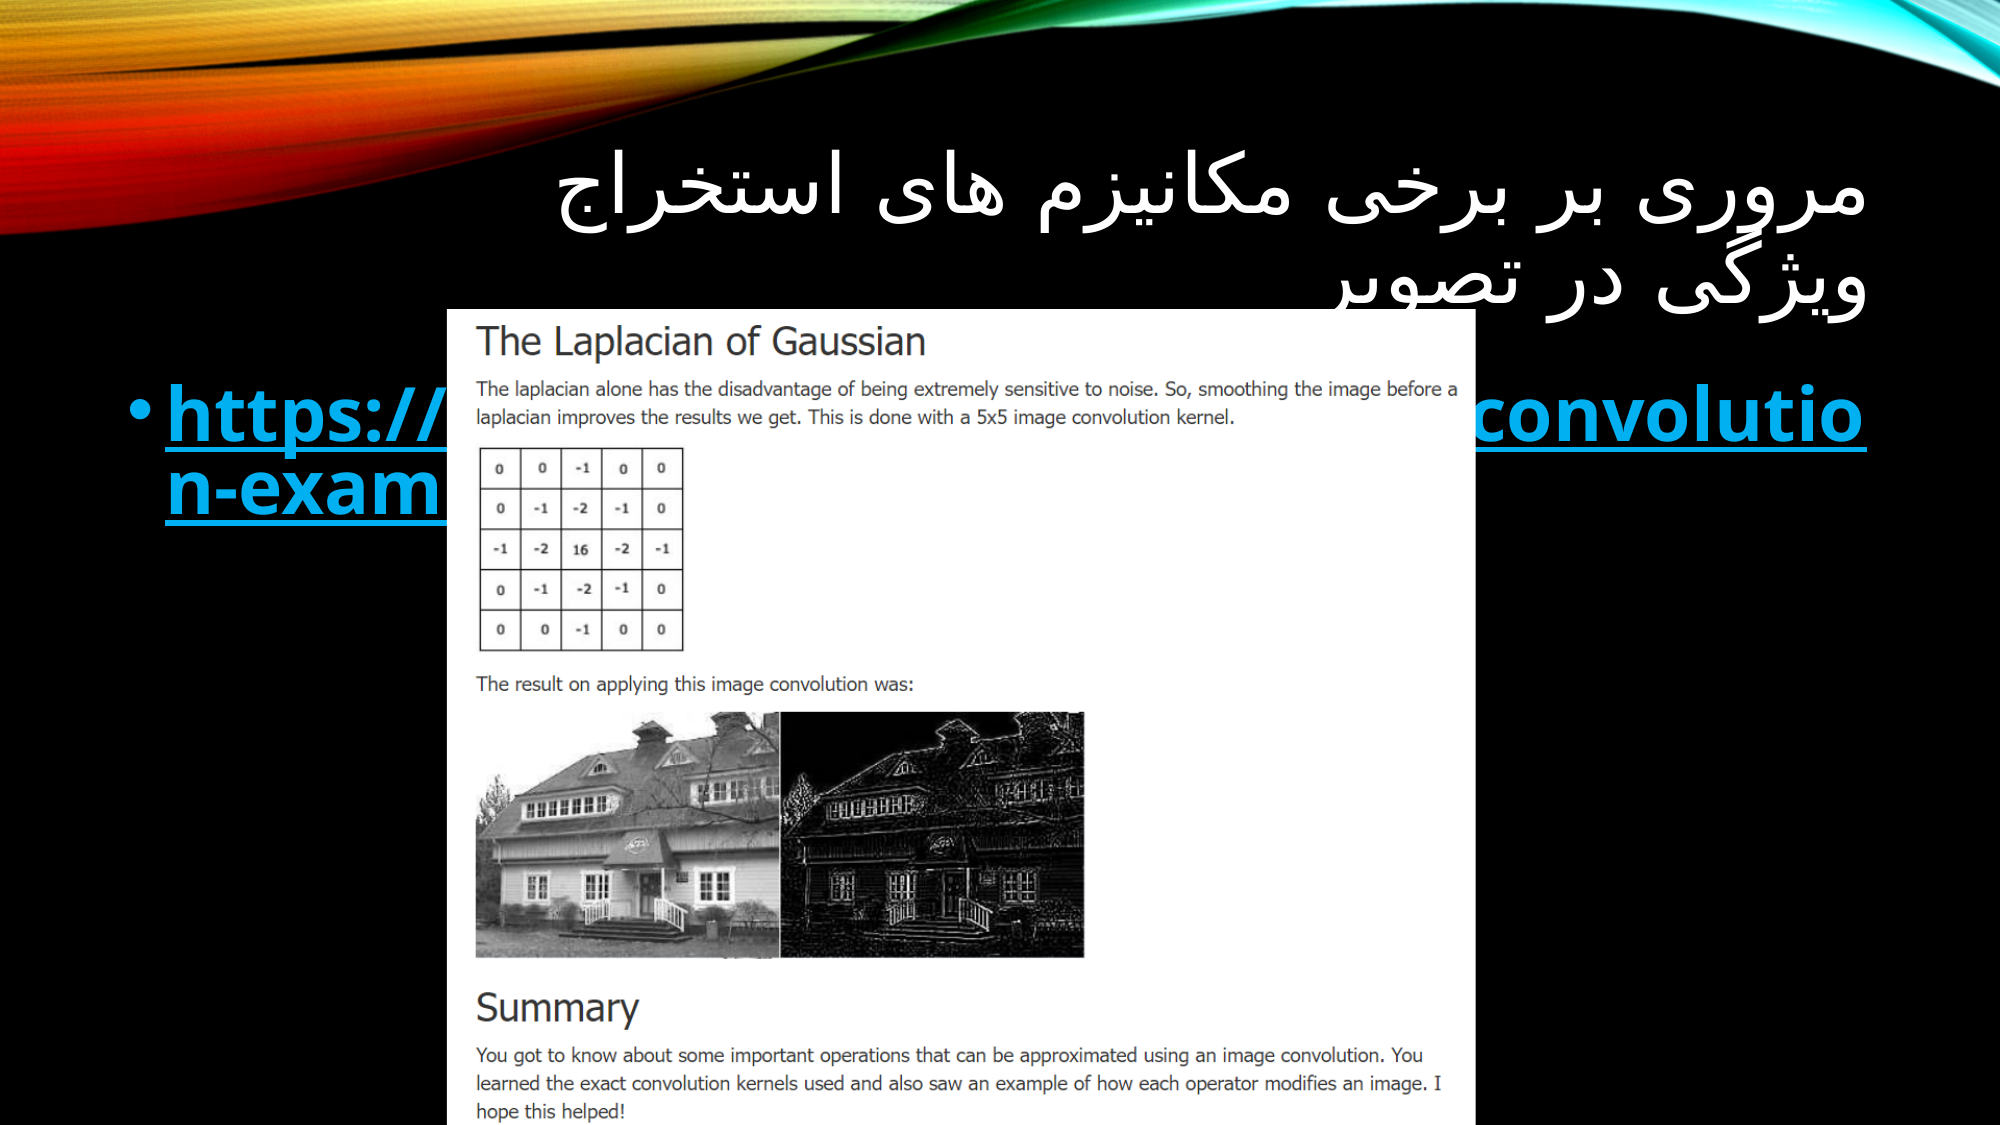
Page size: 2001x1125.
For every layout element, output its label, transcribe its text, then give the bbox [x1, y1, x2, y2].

picture [446, 309, 1476, 1125]
list https://aishack.in/tutorials/image-convolution-examples/ [112, 360, 446, 1021]
title مروری بر برخی مکانیزم های استخراج ویژگی در تصویر [474, 125, 1888, 338]
list https://aishack.in/tutorials/image-convolution-examples/ [1476, 360, 1888, 1021]
picture [0, 0, 2000, 237]
